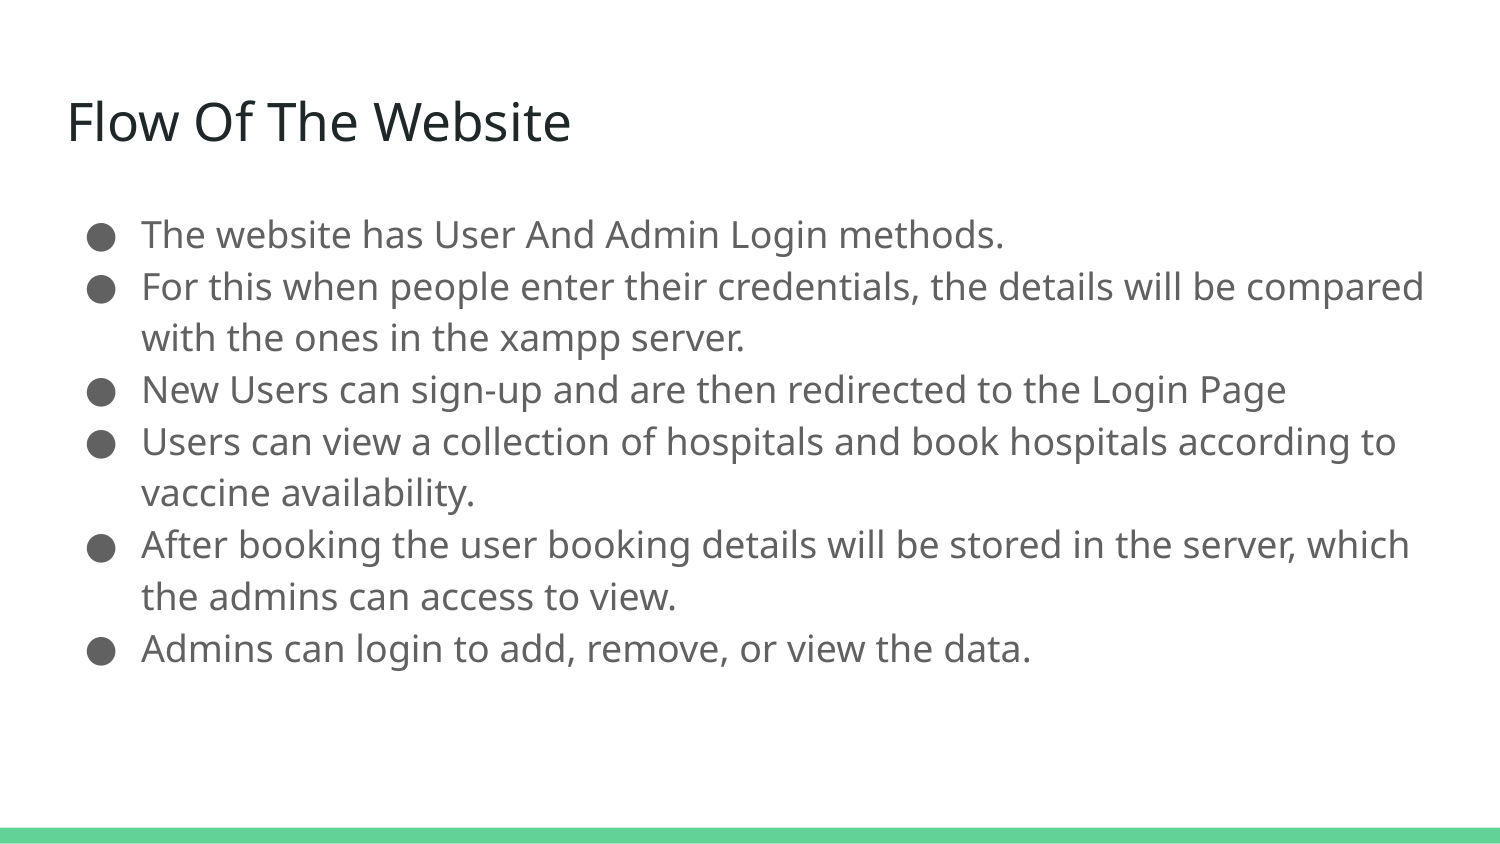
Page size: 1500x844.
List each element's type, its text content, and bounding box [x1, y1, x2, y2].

title Flow Of The Website [51, 72, 1449, 167]
list The website has User And Admin Login methods. For this when people enter their credentials, the details will be compared with the ones in the xampp server. New Users can sign-up and are then redirected to the Login Page Users can view a collection of hospitals and book hospitals according to vaccine availability. After booking the user booking details will be stored in the server, which the admins can access to view. Admins can login to add, remove, or view the data. [51, 189, 1449, 750]
